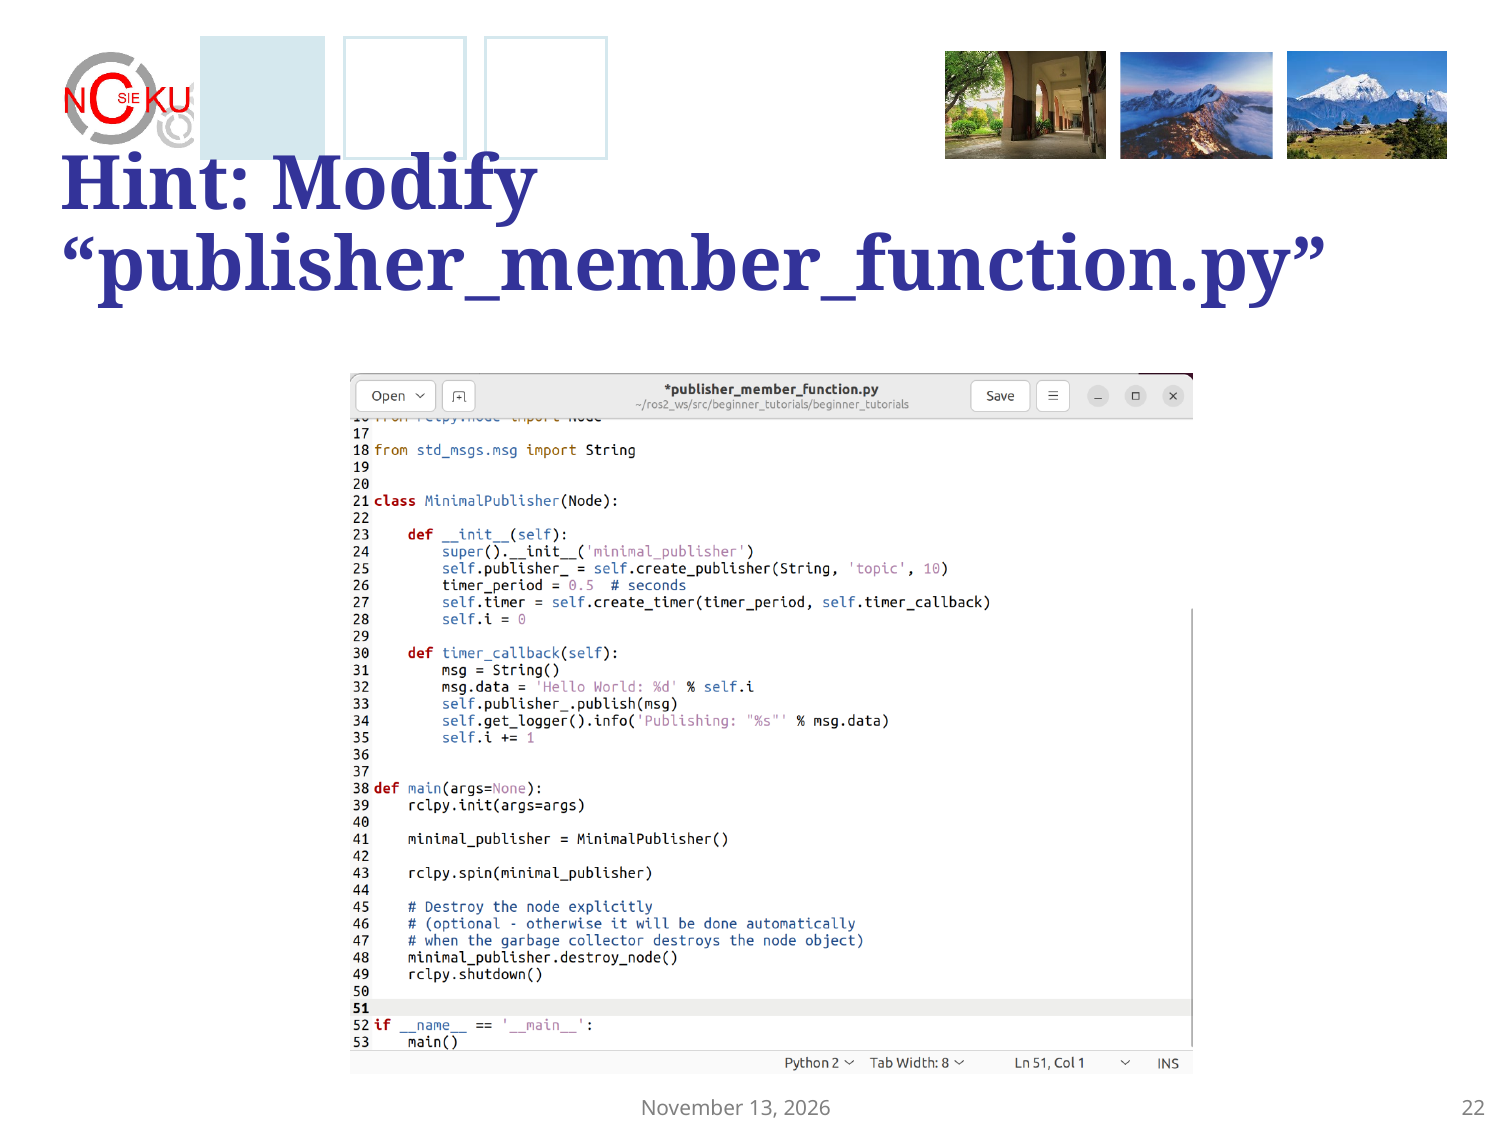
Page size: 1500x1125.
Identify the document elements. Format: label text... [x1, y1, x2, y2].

picture [59, 37, 194, 161]
title Hint: Modify “publisher_member_function.py” [60, 160, 1483, 290]
slide_number 22 [1423, 1087, 1500, 1125]
picture [1120, 52, 1273, 159]
picture [945, 51, 1106, 159]
picture [350, 373, 1193, 1074]
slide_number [625, 1087, 875, 1125]
picture [1287, 51, 1447, 159]
